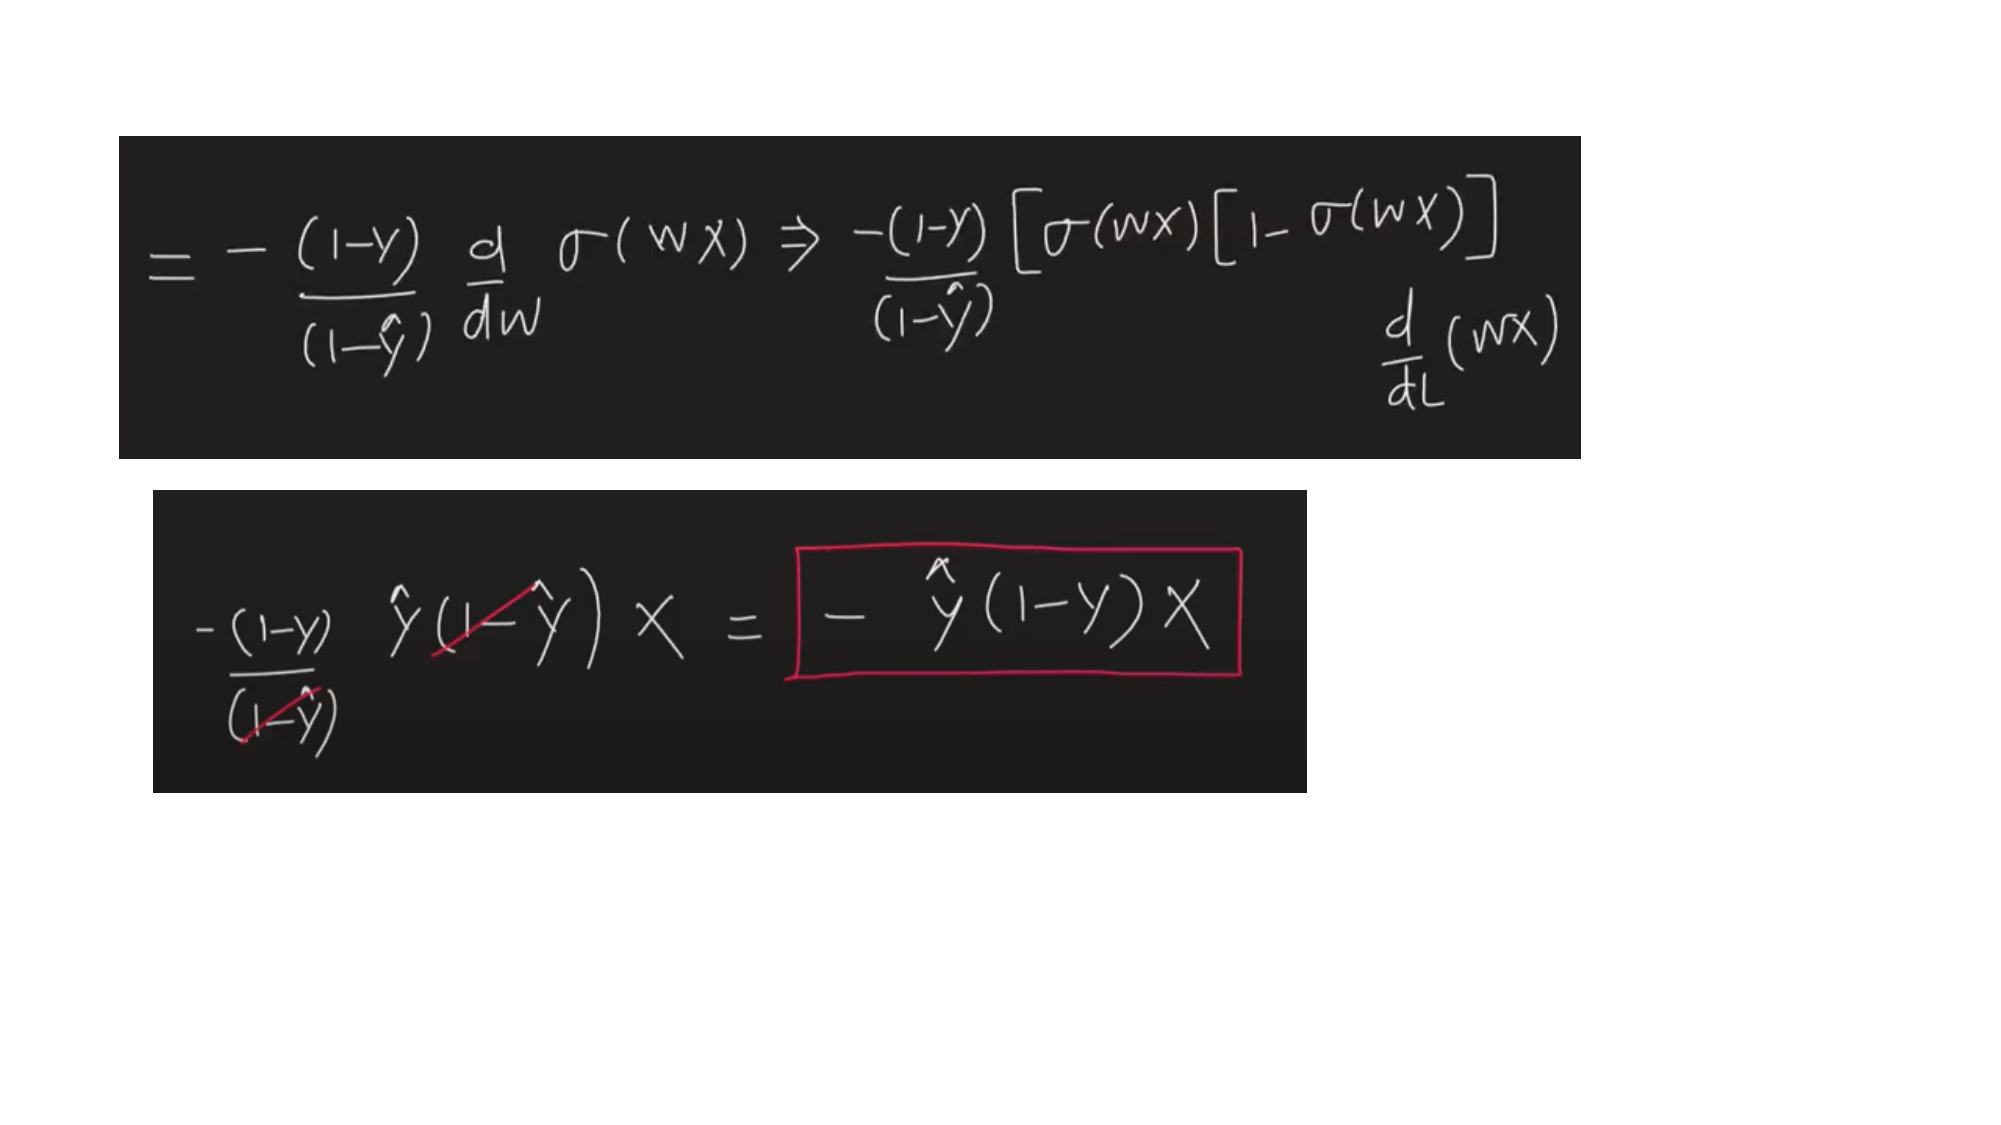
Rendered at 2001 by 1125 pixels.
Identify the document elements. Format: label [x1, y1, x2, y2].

picture [153, 490, 1307, 793]
list [119, 136, 1581, 459]
